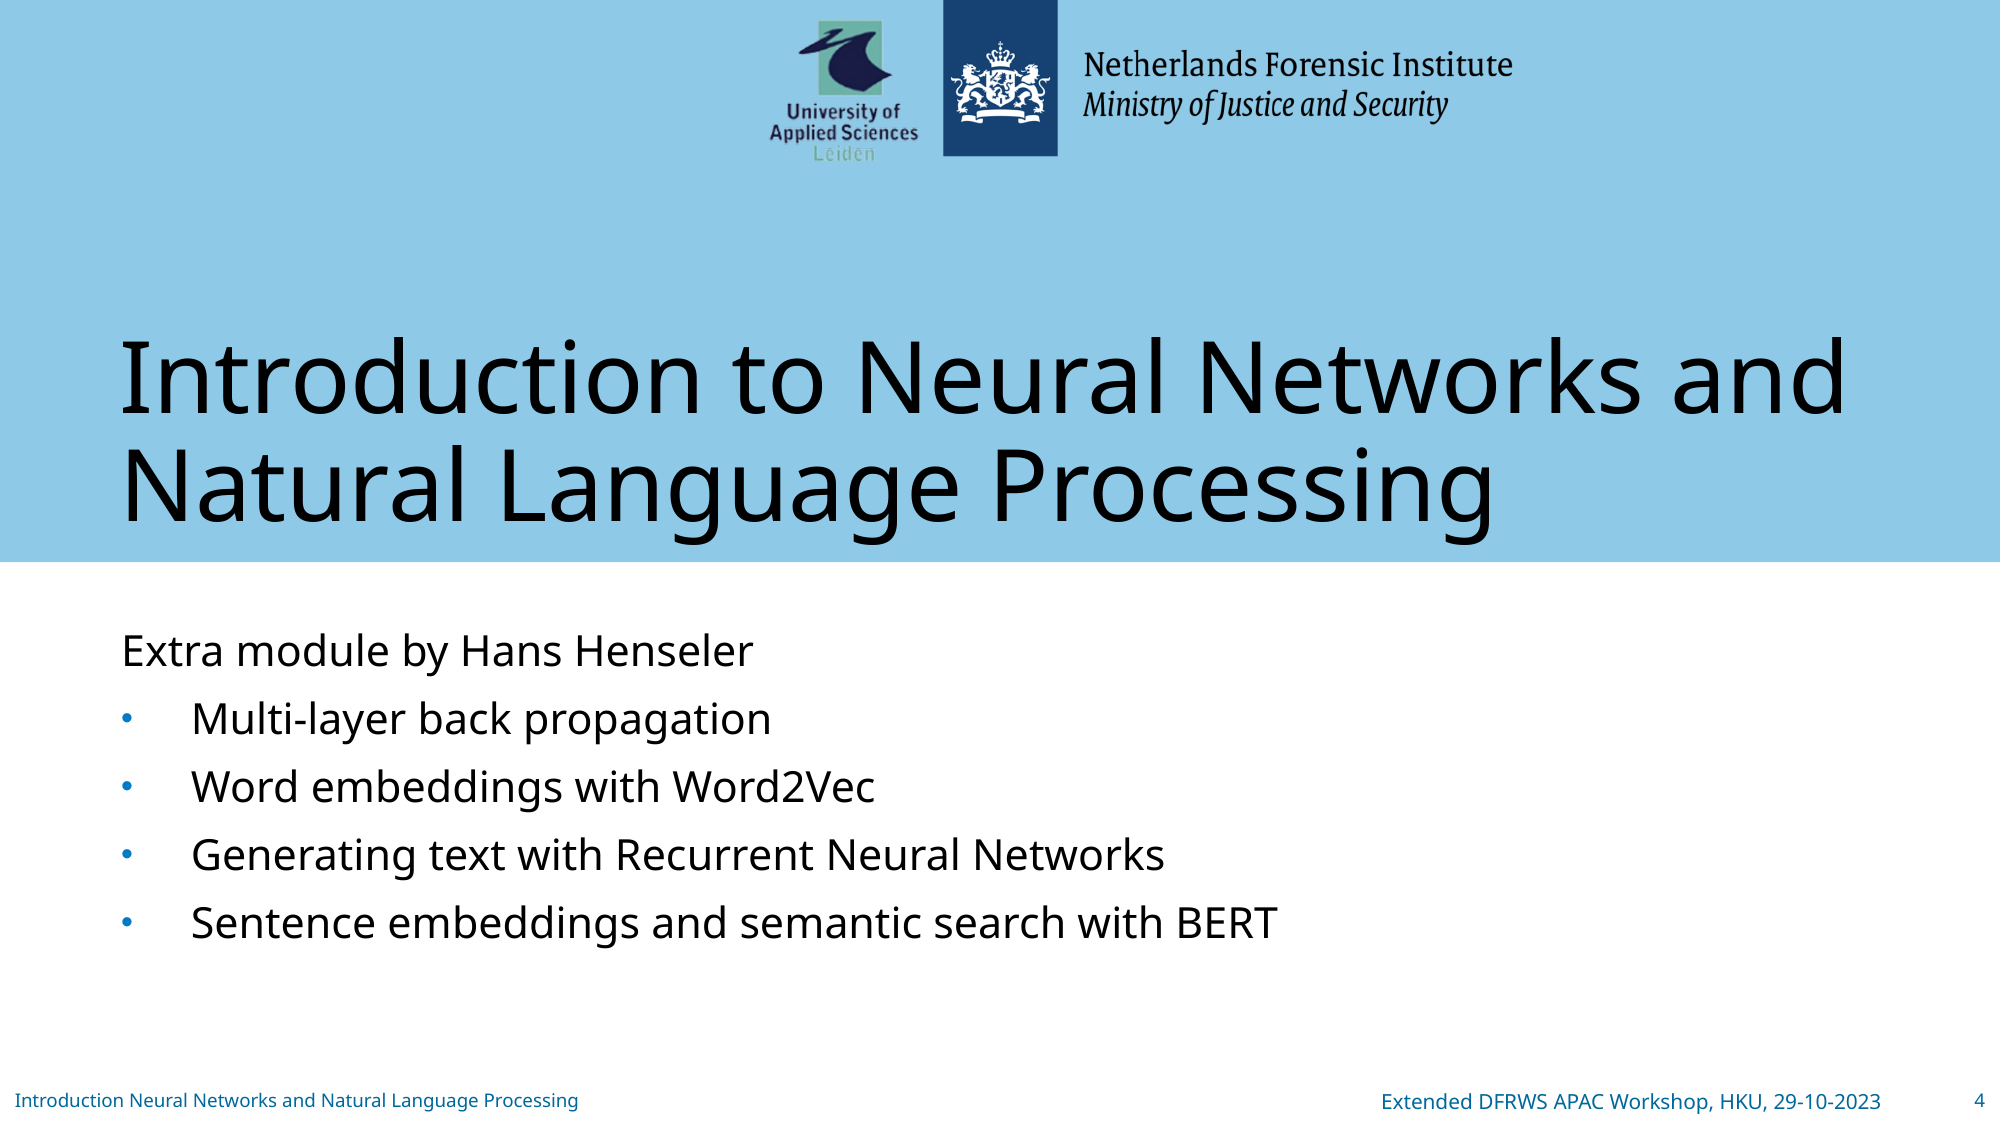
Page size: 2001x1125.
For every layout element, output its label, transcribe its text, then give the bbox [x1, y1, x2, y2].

slide_number 4 [1896, 1081, 2000, 1125]
footer Introduction Neural Networks and Natural Language Processing [0, 1081, 1067, 1125]
picture [0, 0, 2001, 228]
subtitle Extra module by Hans Henseler Multi-layer back propagation Word embeddings with Word2Vec Generating text with Recurrent Neural Networks Sentence embeddings and semantic search with BERT [104, 615, 1897, 956]
title Introduction to Neural Networks and Natural Language Processing [104, 308, 1897, 563]
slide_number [1172, 1081, 1896, 1125]
